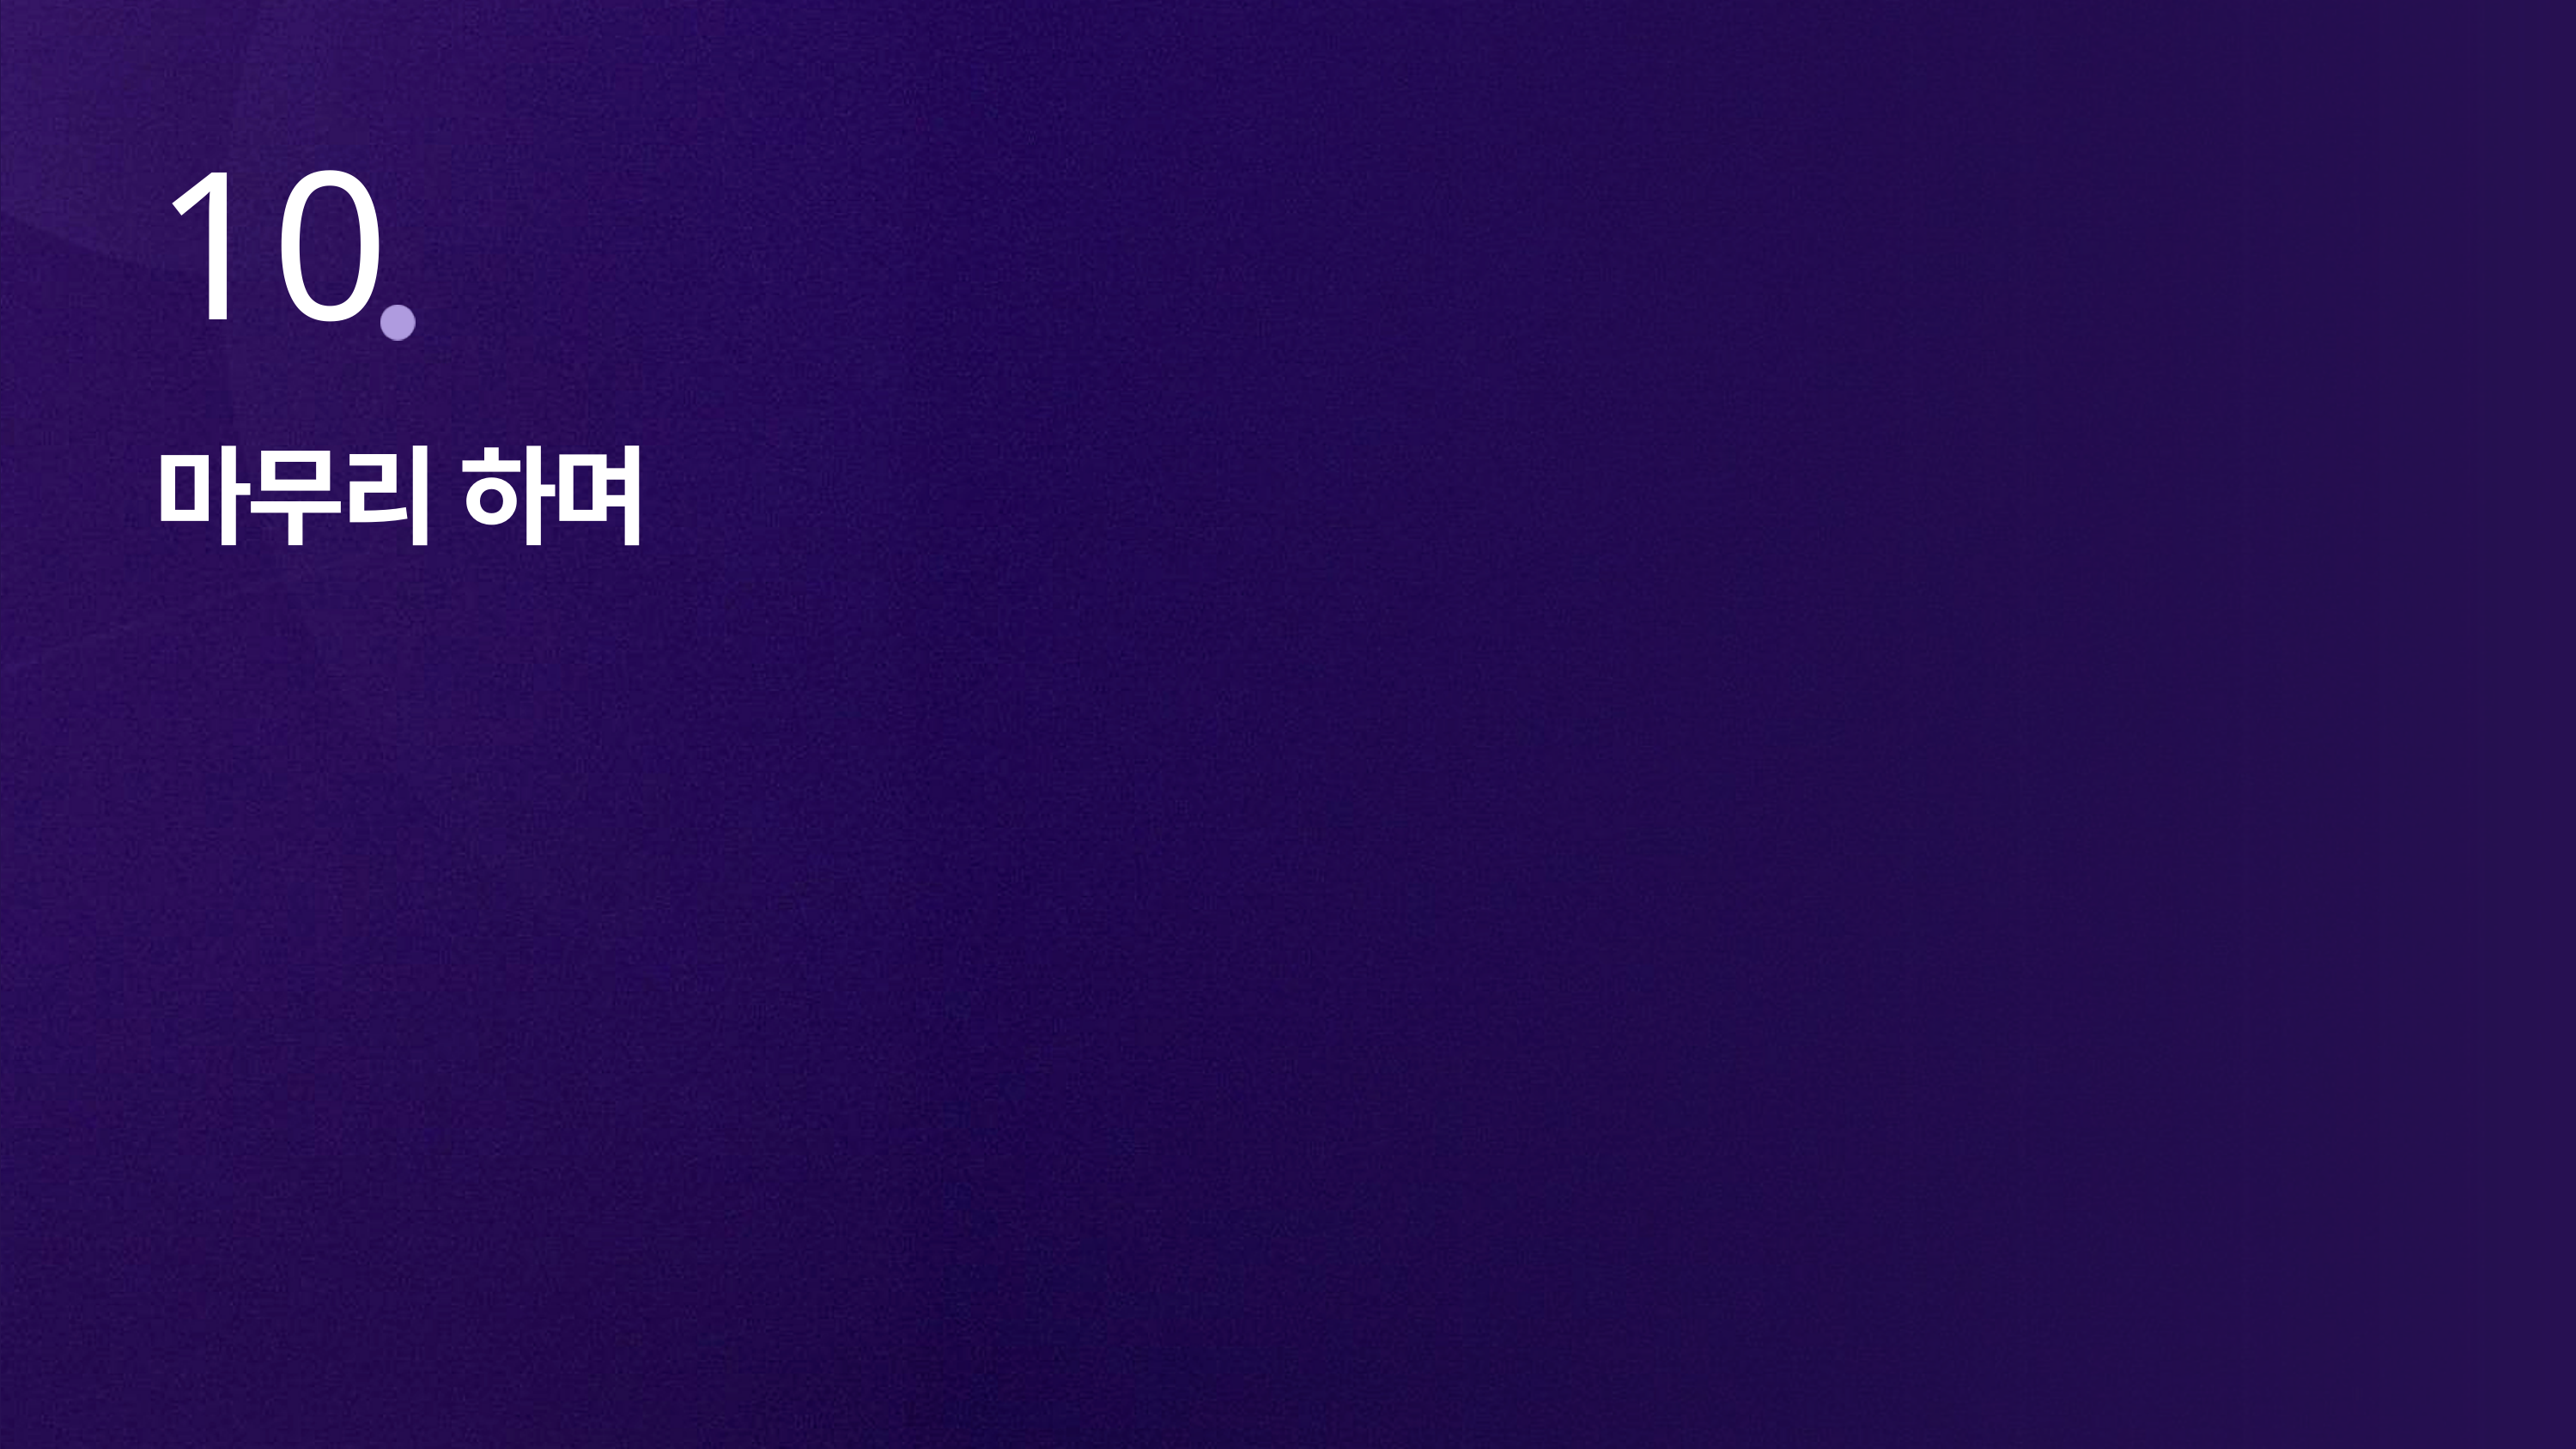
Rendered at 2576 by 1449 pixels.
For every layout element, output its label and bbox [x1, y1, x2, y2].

text_box [380, 305, 416, 341]
text_box [1, 0, 2576, 1449]
